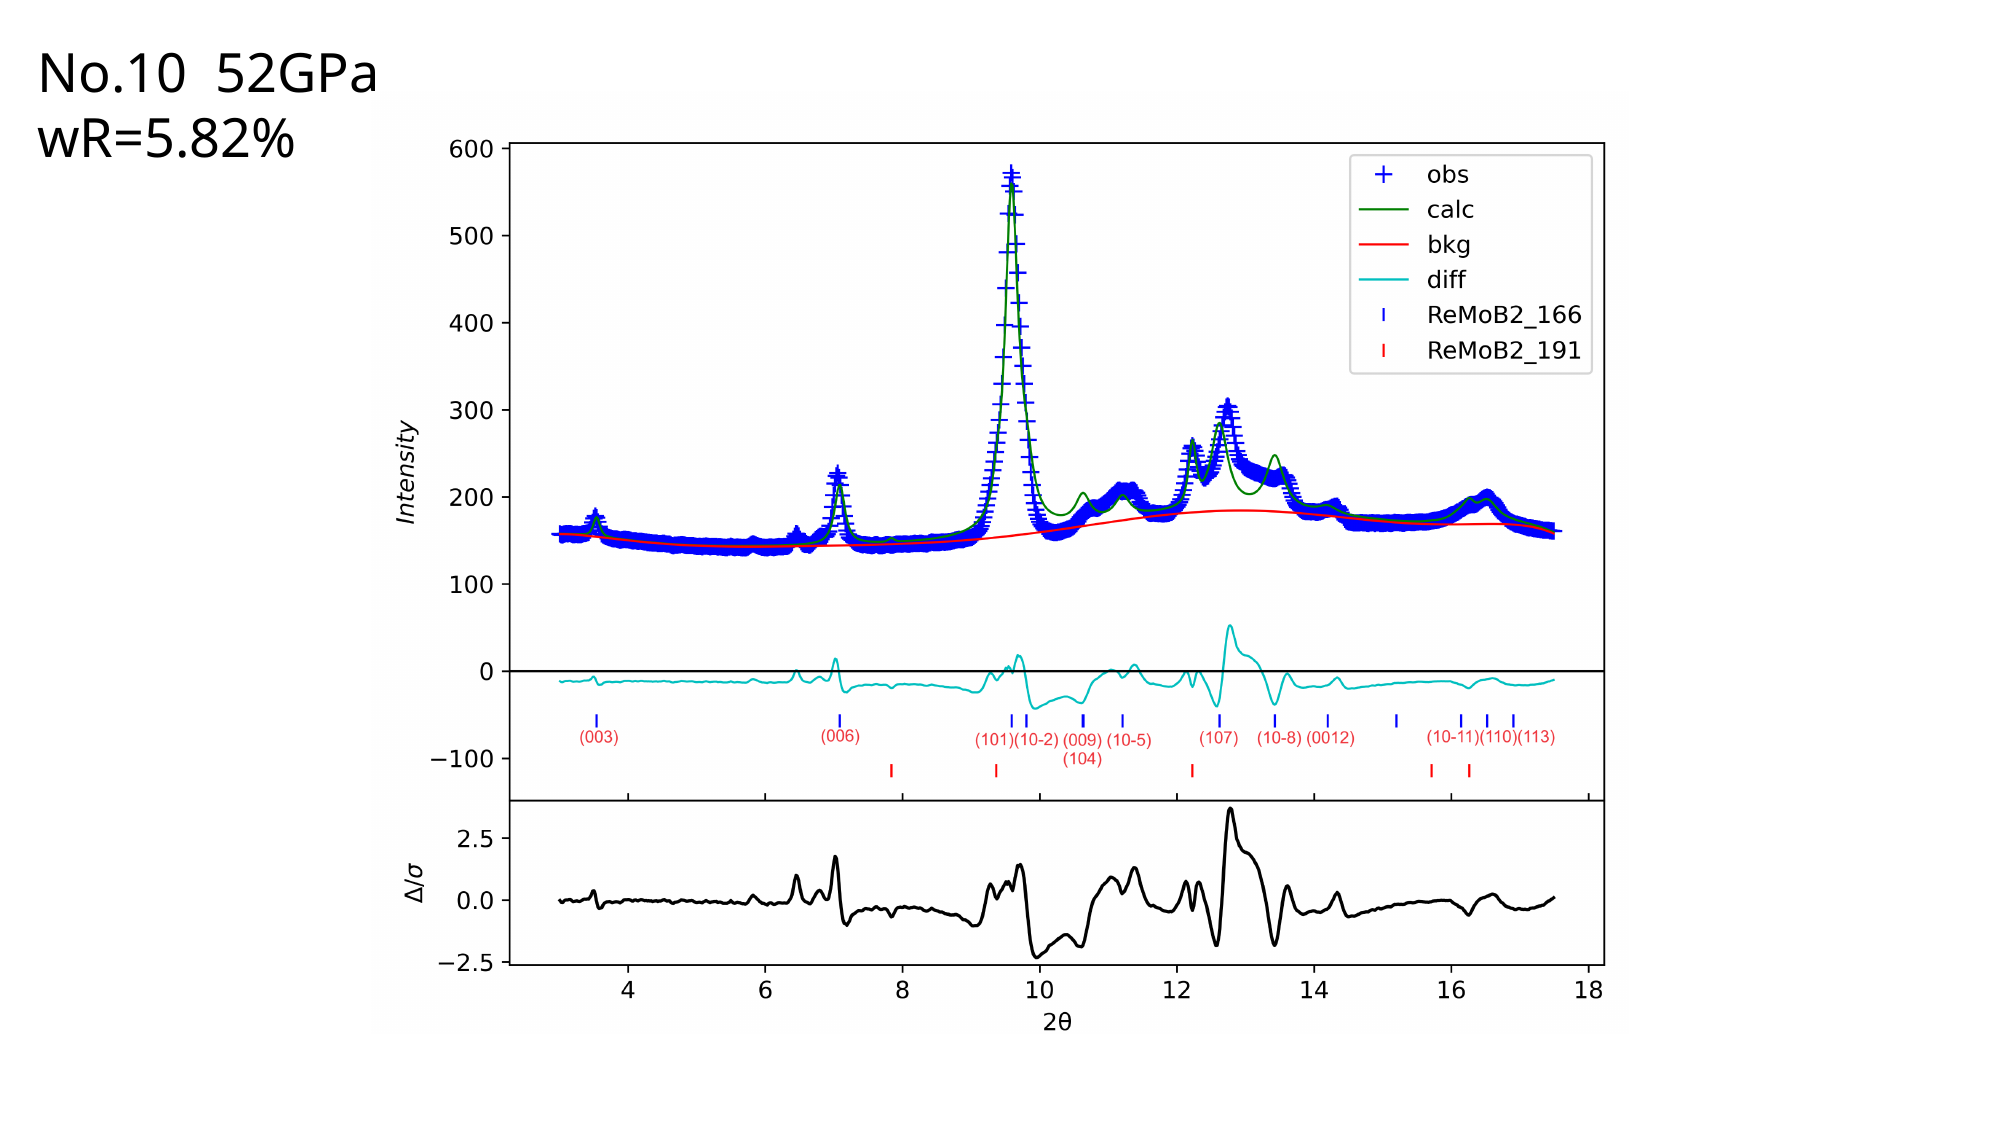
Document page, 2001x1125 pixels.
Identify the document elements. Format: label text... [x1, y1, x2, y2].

picture [371, 90, 1629, 1035]
text_box No.10 52GPa wR=5.82% [22, 30, 396, 176]
